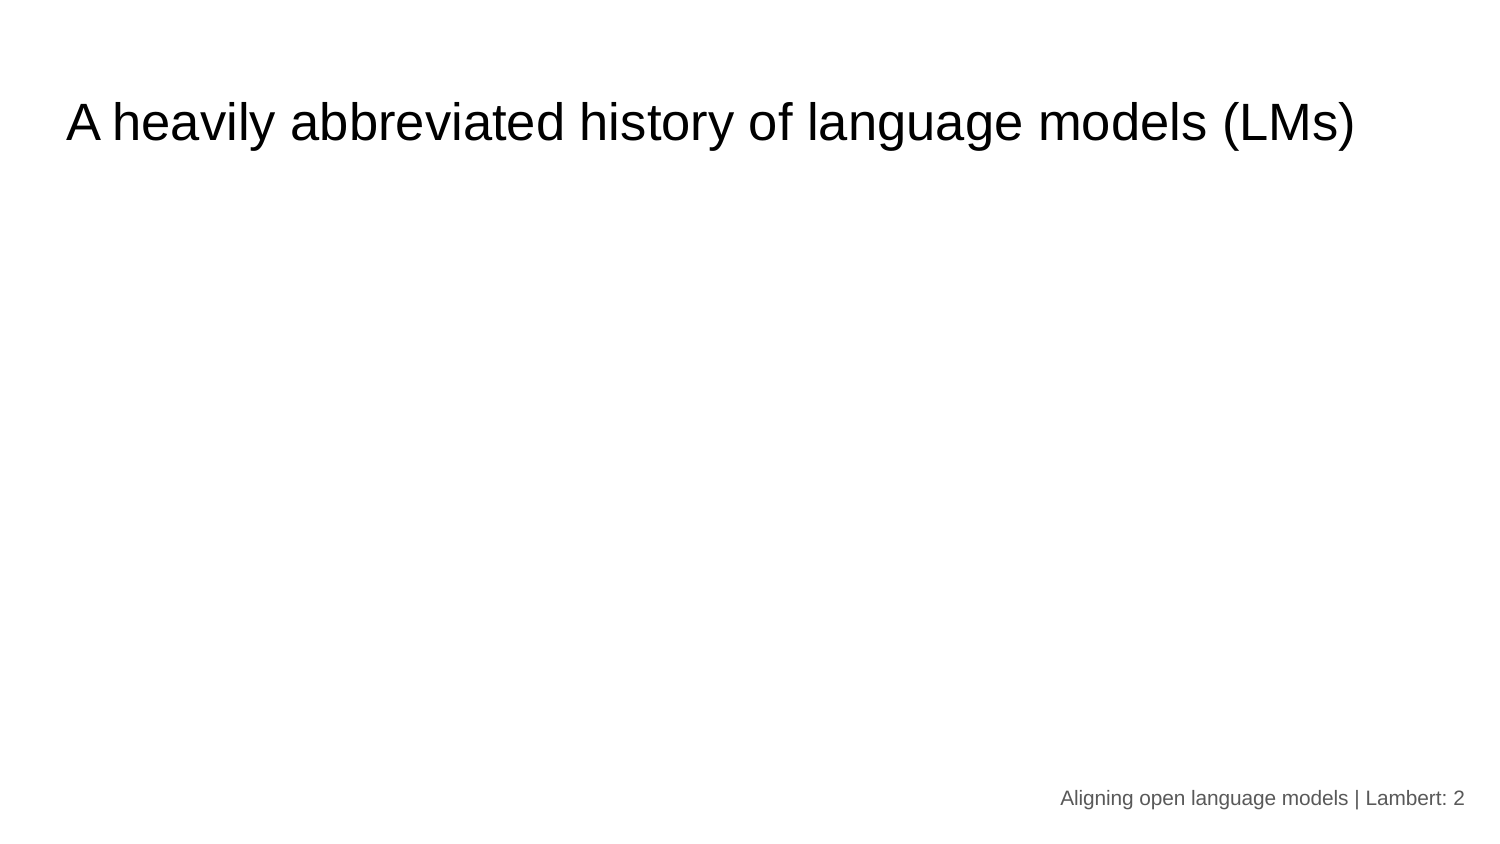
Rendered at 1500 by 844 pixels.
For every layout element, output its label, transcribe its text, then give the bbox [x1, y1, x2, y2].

slide_number Aligning open language models | Lambert: ‹#› [917, 764, 1480, 830]
title A heavily abbreviated history of language models (LMs) [51, 72, 1449, 167]
